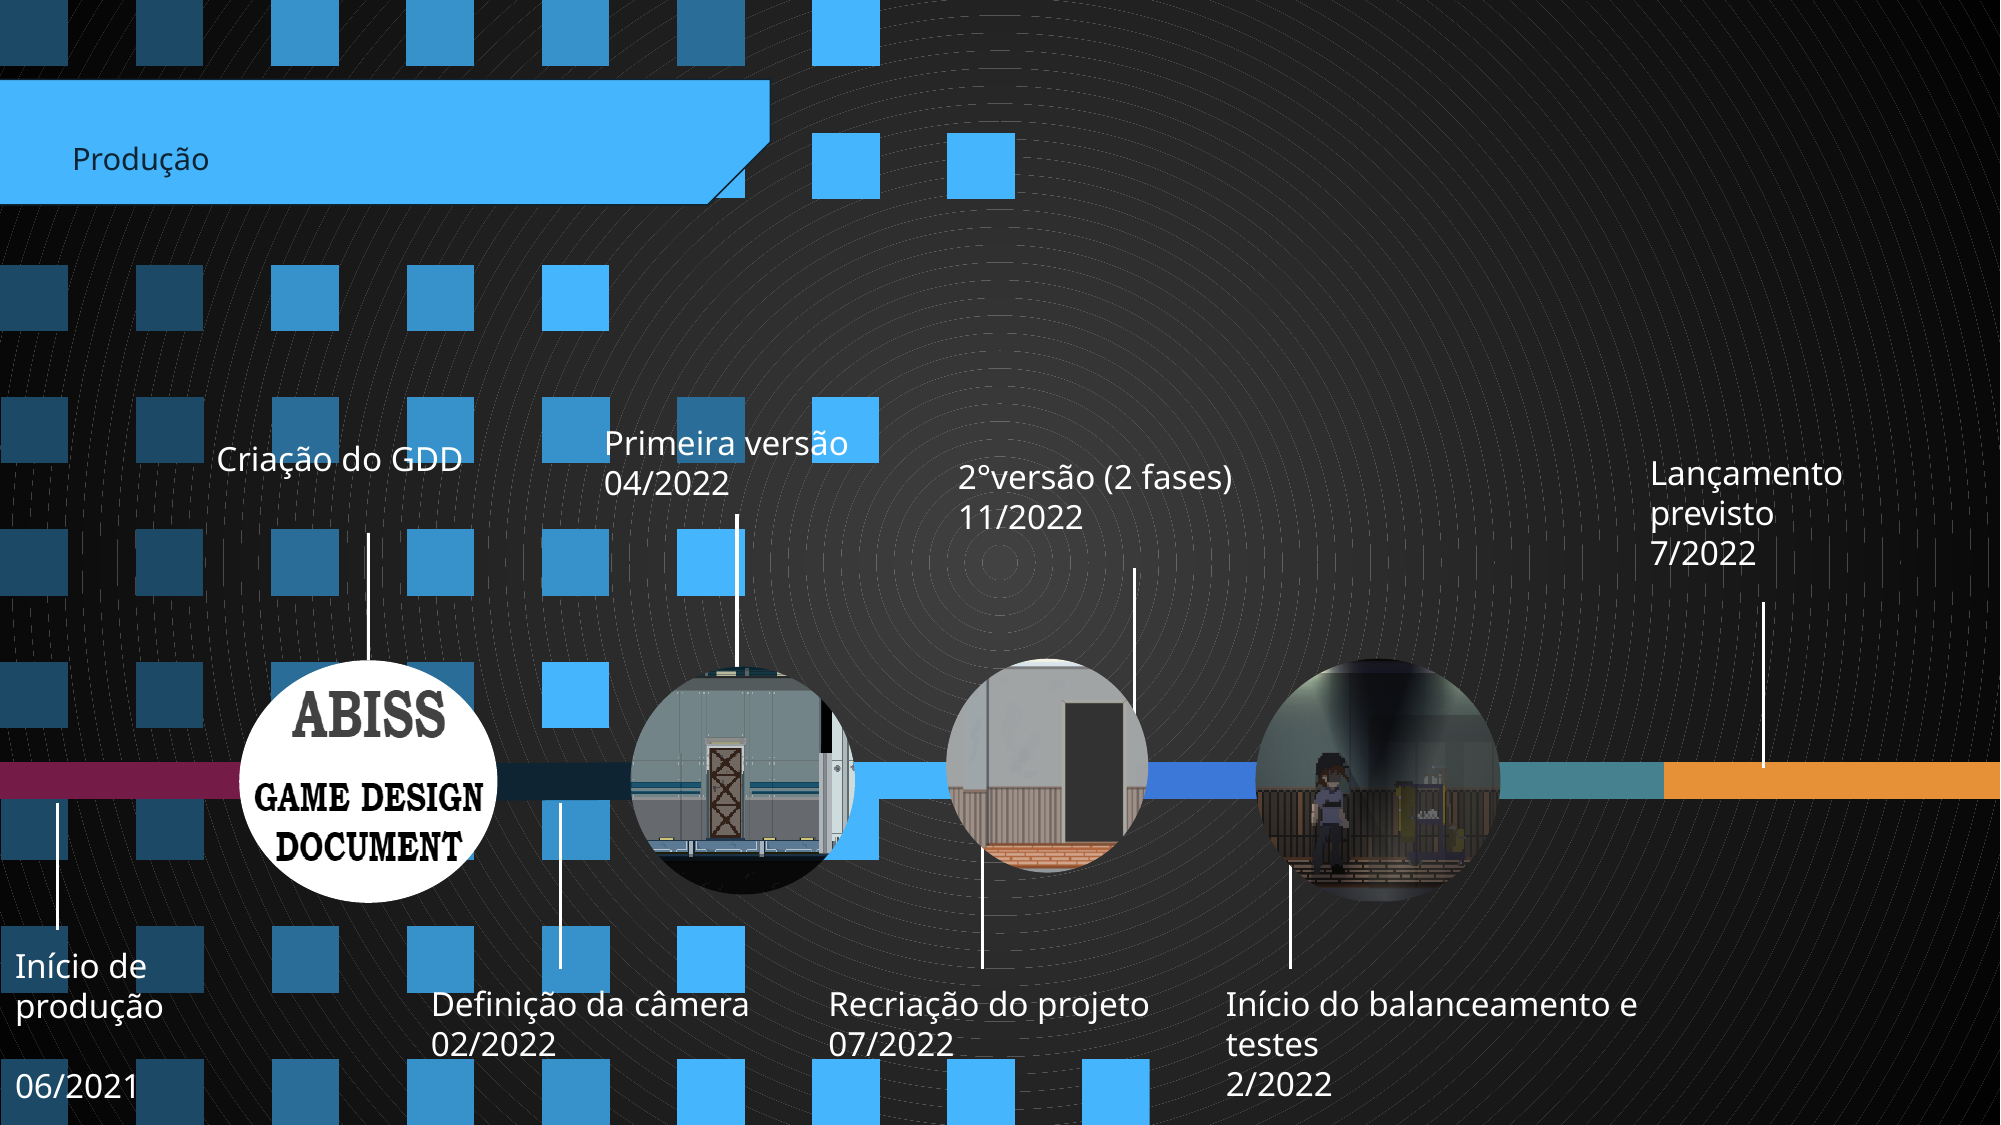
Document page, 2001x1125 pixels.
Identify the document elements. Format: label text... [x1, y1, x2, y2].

picture [238, 660, 498, 904]
text_box Lançamento previsto 7/2022 [1634, 437, 1893, 588]
text_box [0, 79, 771, 205]
picture [630, 666, 856, 895]
picture [1255, 658, 1501, 903]
picture [945, 658, 1149, 873]
text_box Criação do GDD [201, 423, 509, 494]
text_box Início de produção 06/2021 [0, 930, 308, 1120]
title Produção [57, 99, 622, 186]
text_box Primeira versão 04/2022 [588, 407, 897, 517]
text_box 2°versão (2 fases) 11/2022 [942, 441, 1326, 552]
text_box Recriação do projeto 07/2022 [813, 968, 1197, 1079]
text_box Início do balanceamento e testes 2/2022 [1210, 968, 1755, 1119]
text_box Definição da câmera 02/2022 [415, 968, 800, 1079]
